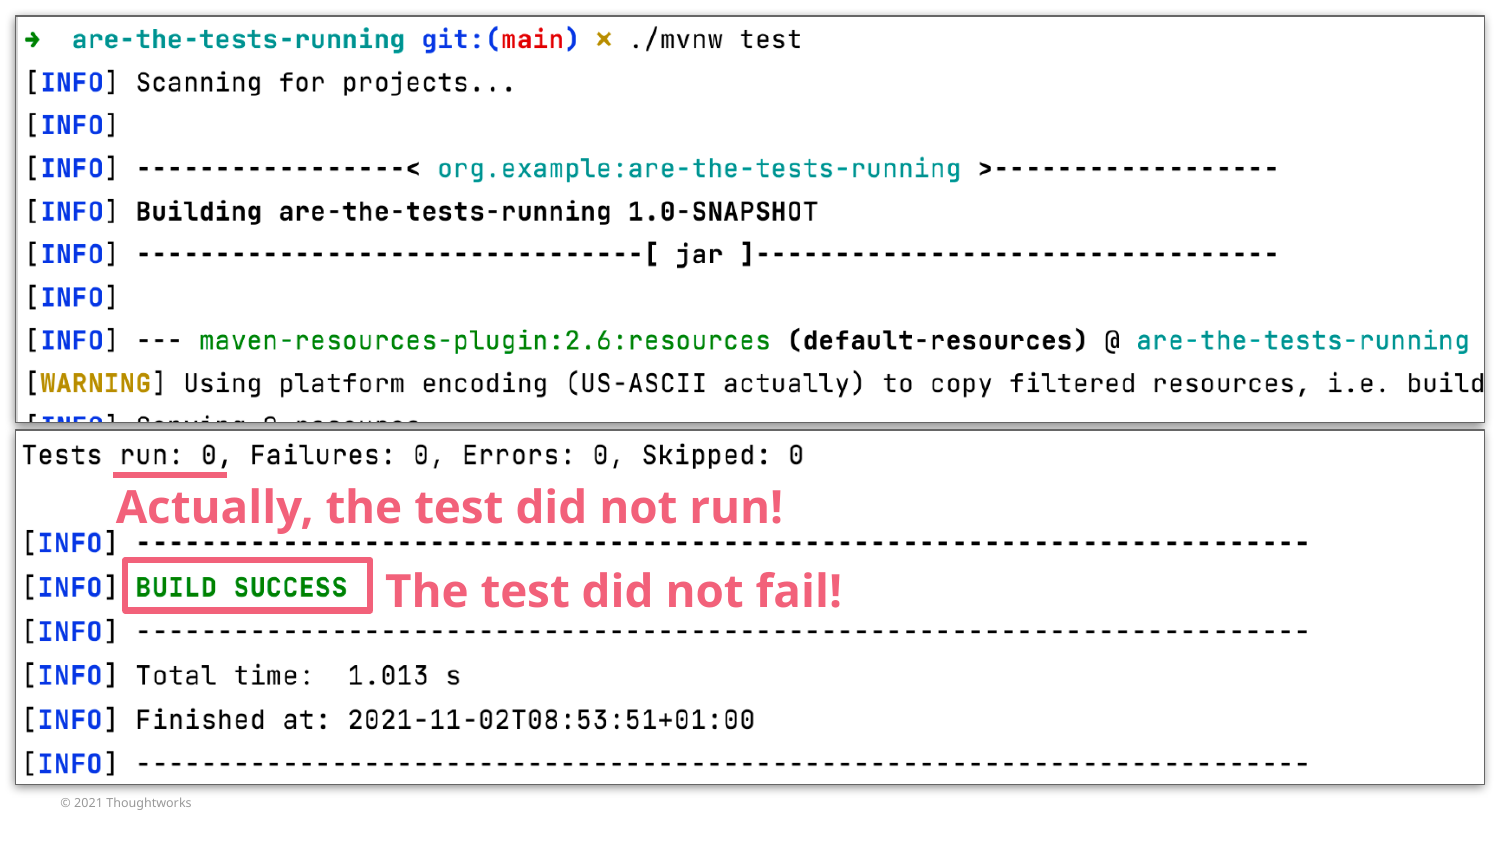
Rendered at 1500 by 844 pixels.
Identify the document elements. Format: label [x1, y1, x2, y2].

picture [15, 16, 1485, 423]
picture [15, 430, 1485, 784]
